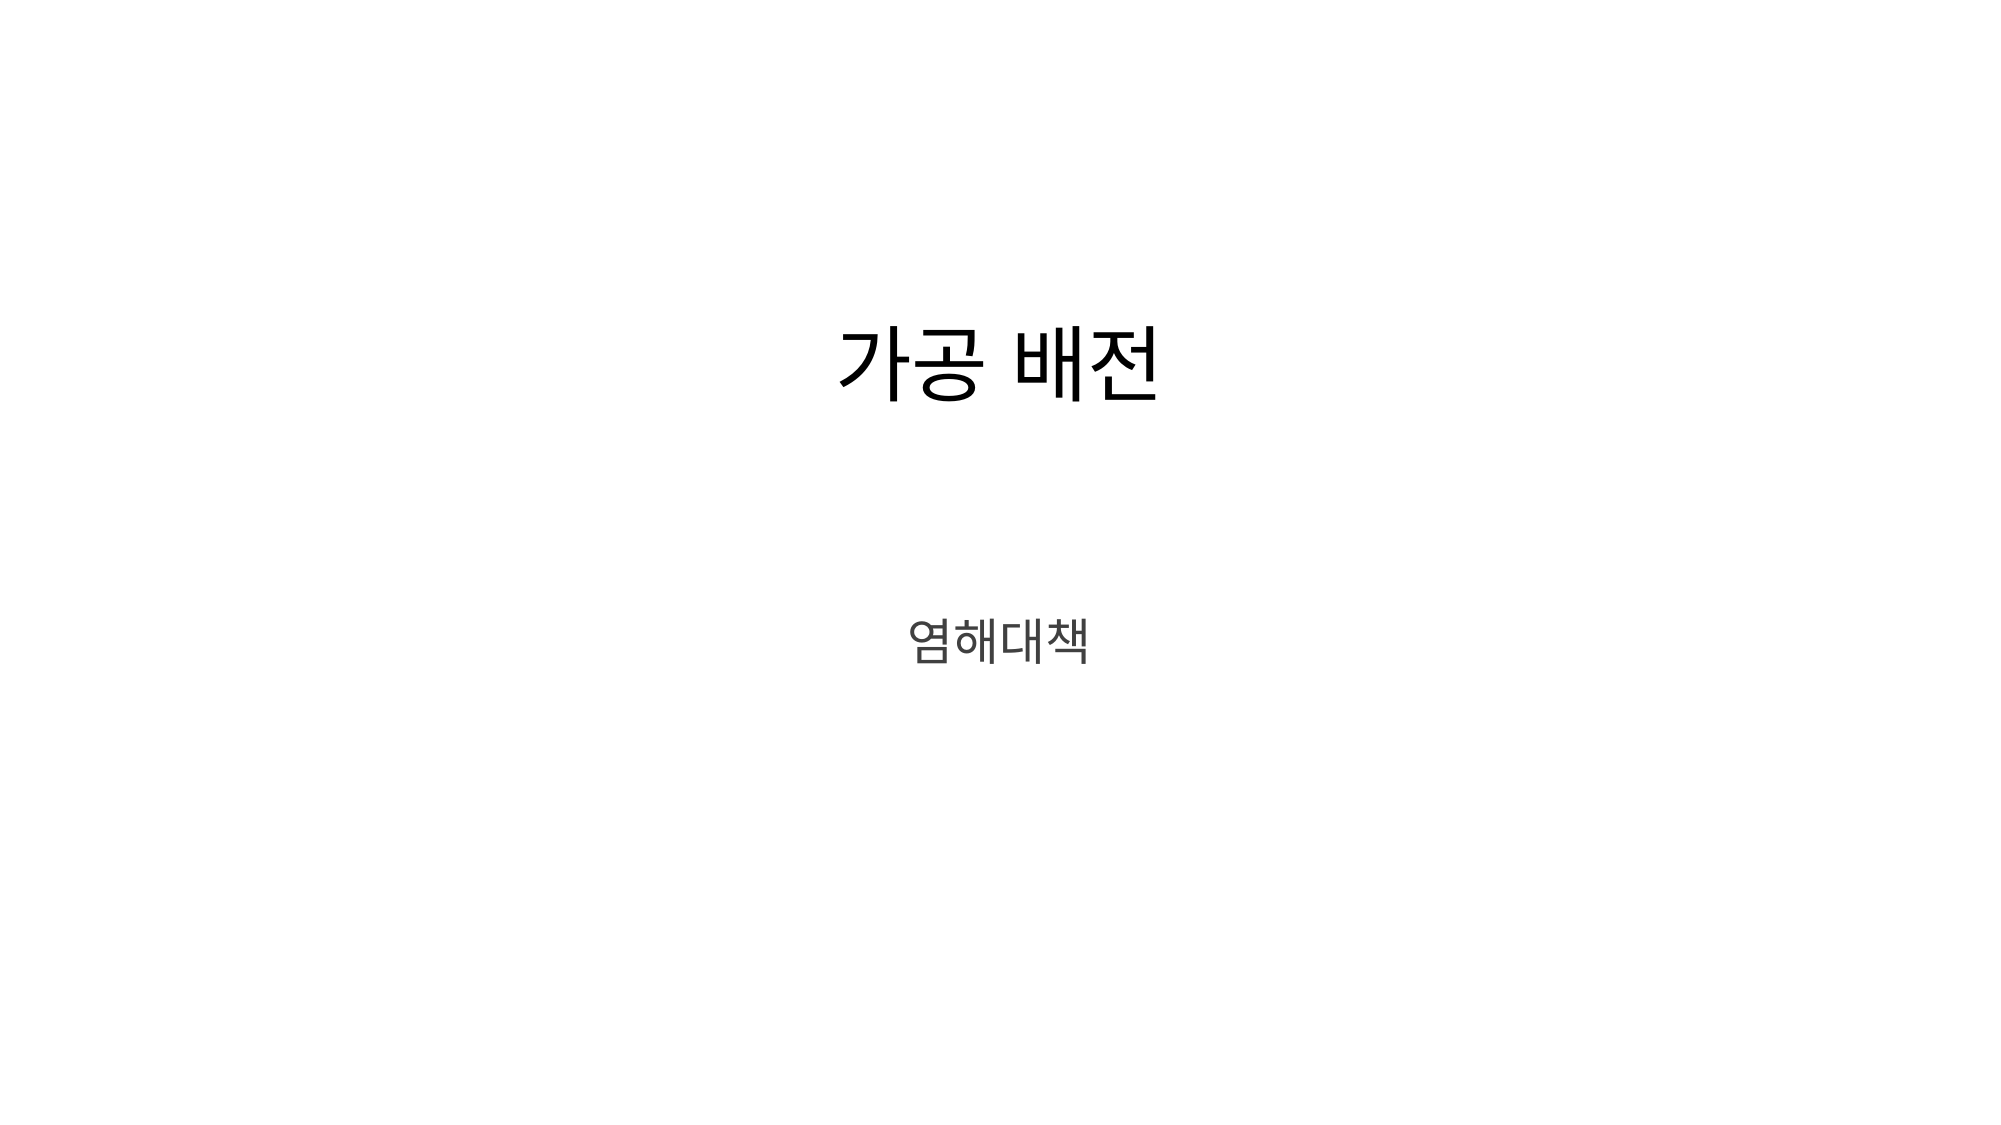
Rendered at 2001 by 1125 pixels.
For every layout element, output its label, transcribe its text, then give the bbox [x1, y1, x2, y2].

subtitle 염해대책 [249, 609, 1750, 712]
title 가공 배전 [249, 184, 1750, 422]
